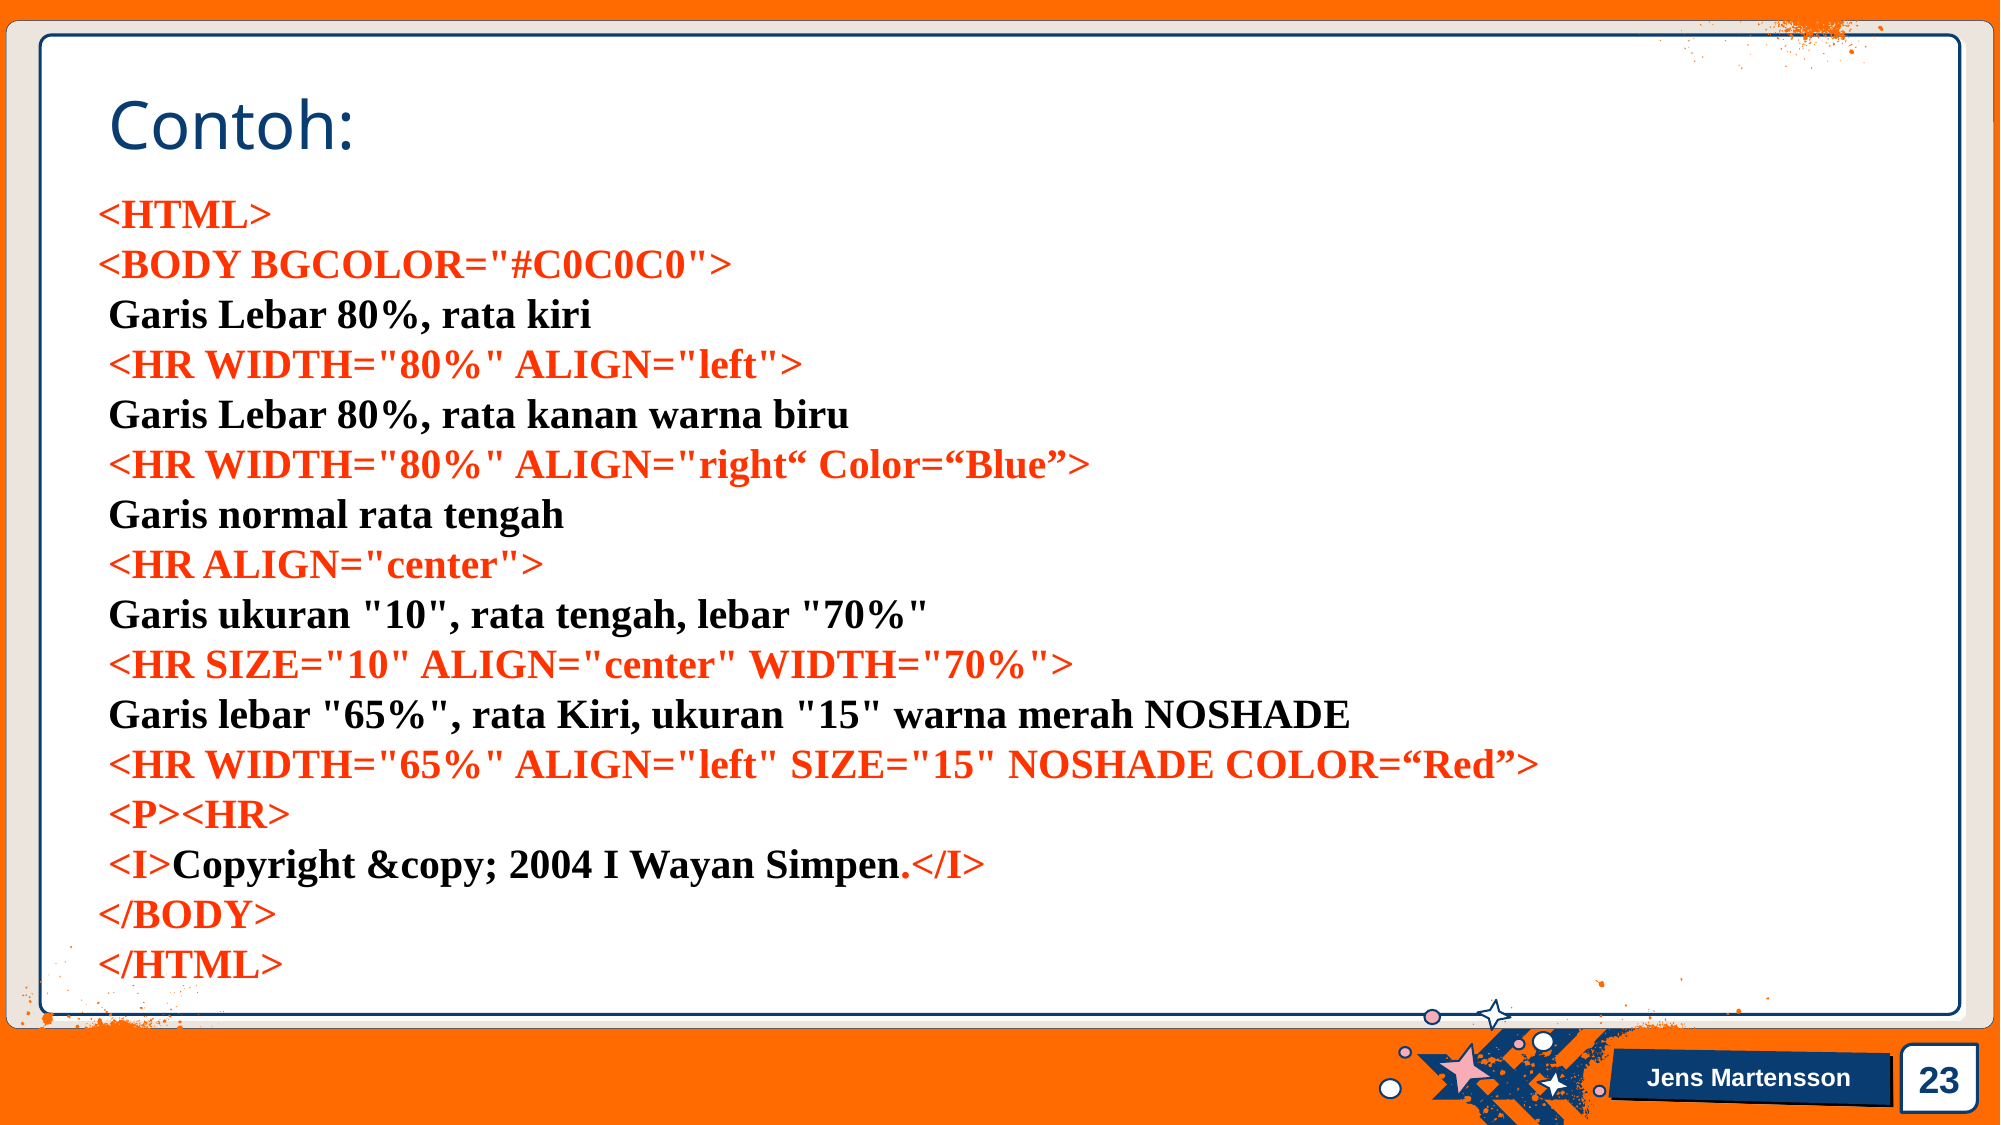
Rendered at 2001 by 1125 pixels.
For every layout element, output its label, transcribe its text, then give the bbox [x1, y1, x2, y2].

title Contoh: [108, 91, 1891, 165]
text_box <HTML> <BODY BGCOLOR="#C0C0C0"> Garis Lebar 80%, rata kiri <HR WIDTH="80%" ALIGN="left"> Garis Lebar 80%, rata kanan warna biru <HR WIDTH="80%" ALIGN="right“ Color=“Blue”> Garis normal rata tengah <HR ALIGN="center"> Garis ukuran "10", rata tengah, lebar "70%" <HR SIZE="10" ALIGN="center" WIDTH="70%"> Garis lebar "65%", rata Kiri, ukuran "15" warna merah NOSHADE <HR WIDTH="65%" ALIGN="left" SIZE="15" NOSHADE COLOR=“Red”> <P><HR> <I>Copyright &copy; 2004 I Wayan Simpen.</I> </BODY> </HTML> [82, 179, 1560, 995]
slide_number 23 [1899, 1042, 1979, 1114]
